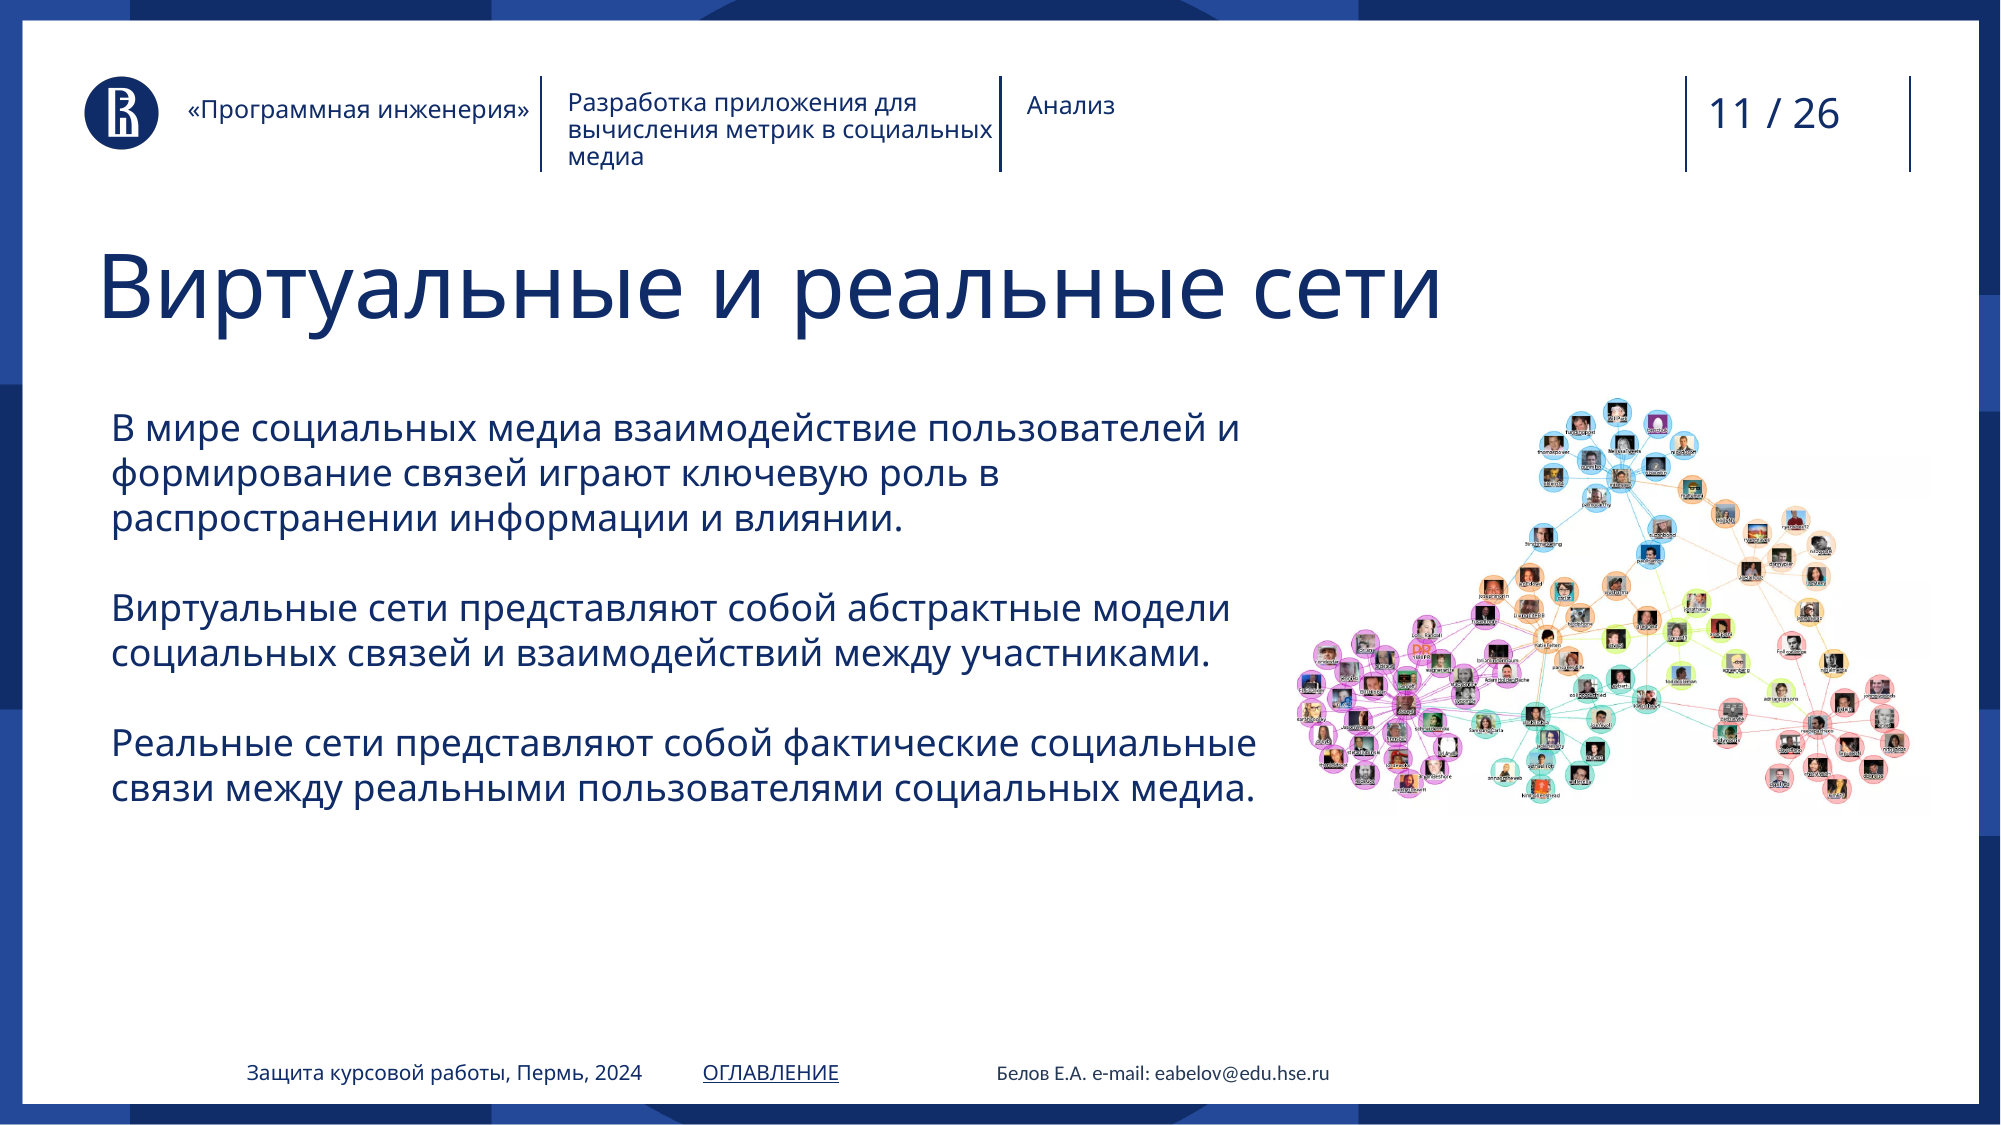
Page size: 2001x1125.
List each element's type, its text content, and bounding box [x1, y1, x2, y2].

picture [0, 0, 2001, 1125]
title Виртуальные и реальные сети [96, 229, 1733, 325]
text_box Защита курсовой работы, Пермь, 2024 ОГЛАВЛЕНИЕ Белов Е.А. e-mail: eabelov@edu.hse.ru [157, 1051, 2000, 1120]
text_box «Программная инженерия» [172, 90, 547, 166]
list Разработка приложения для вычисления метрик в социальных медиа [567, 90, 1000, 157]
list Анализ [1026, 90, 1367, 157]
text_box В мире социальных медиа взаимодействие пользователей и формирование связей играют ключевую роль в распространении информации и влиянии. Виртуальные сети представляют собой абстрактные модели социальных связей и взаимодействий между участниками. Реальные сети представляют собой фактические социальные связи между реальными пользователями социальных медиа. [96, 397, 1292, 817]
